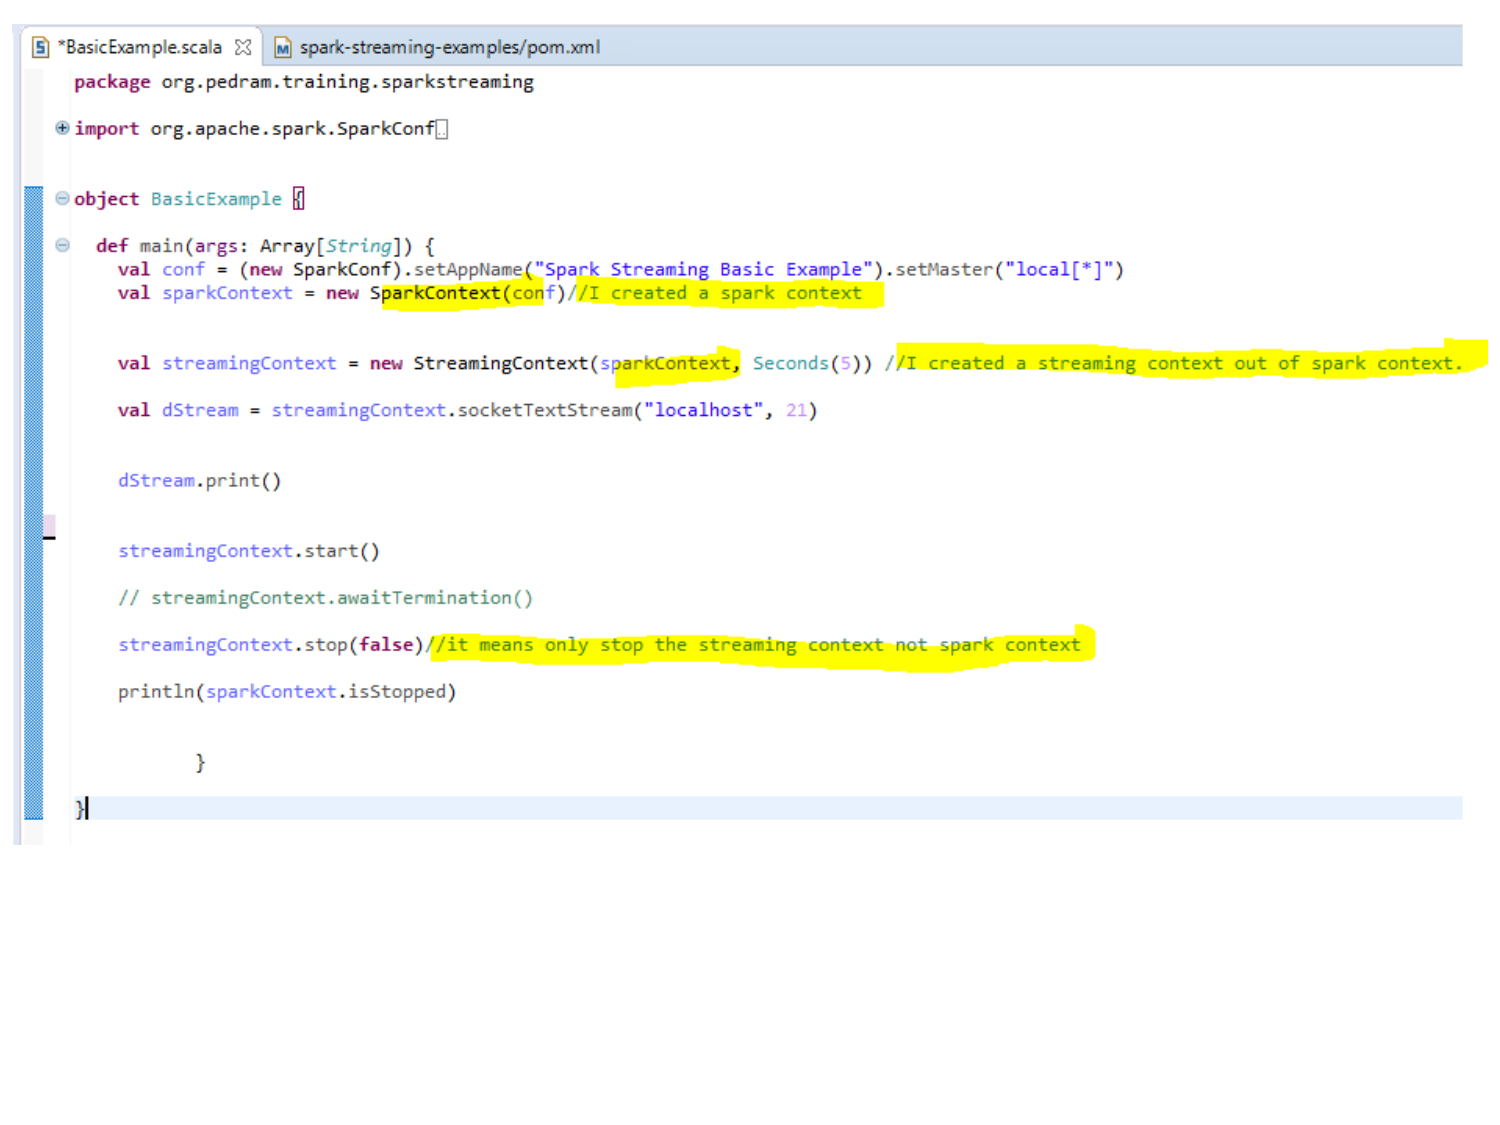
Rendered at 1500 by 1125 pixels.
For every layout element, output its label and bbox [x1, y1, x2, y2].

picture [12, 24, 1488, 846]
